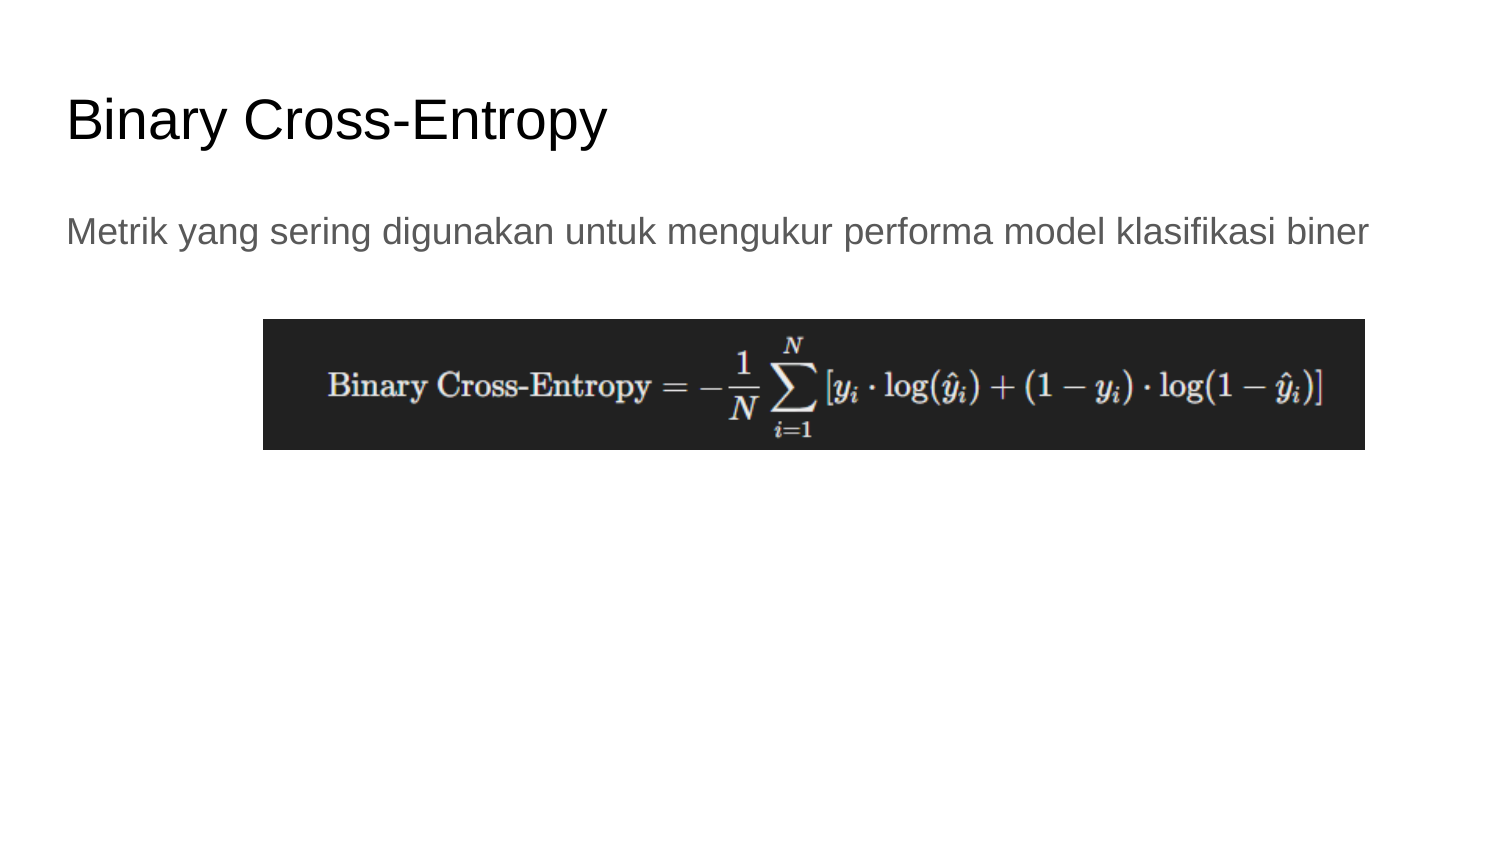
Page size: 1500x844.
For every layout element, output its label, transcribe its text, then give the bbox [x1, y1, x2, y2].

picture [263, 319, 1366, 450]
list Metrik yang sering digunakan untuk mengukur performa model klasifikasi biner [51, 189, 1449, 750]
title Binary Cross-Entropy [51, 72, 1449, 167]
